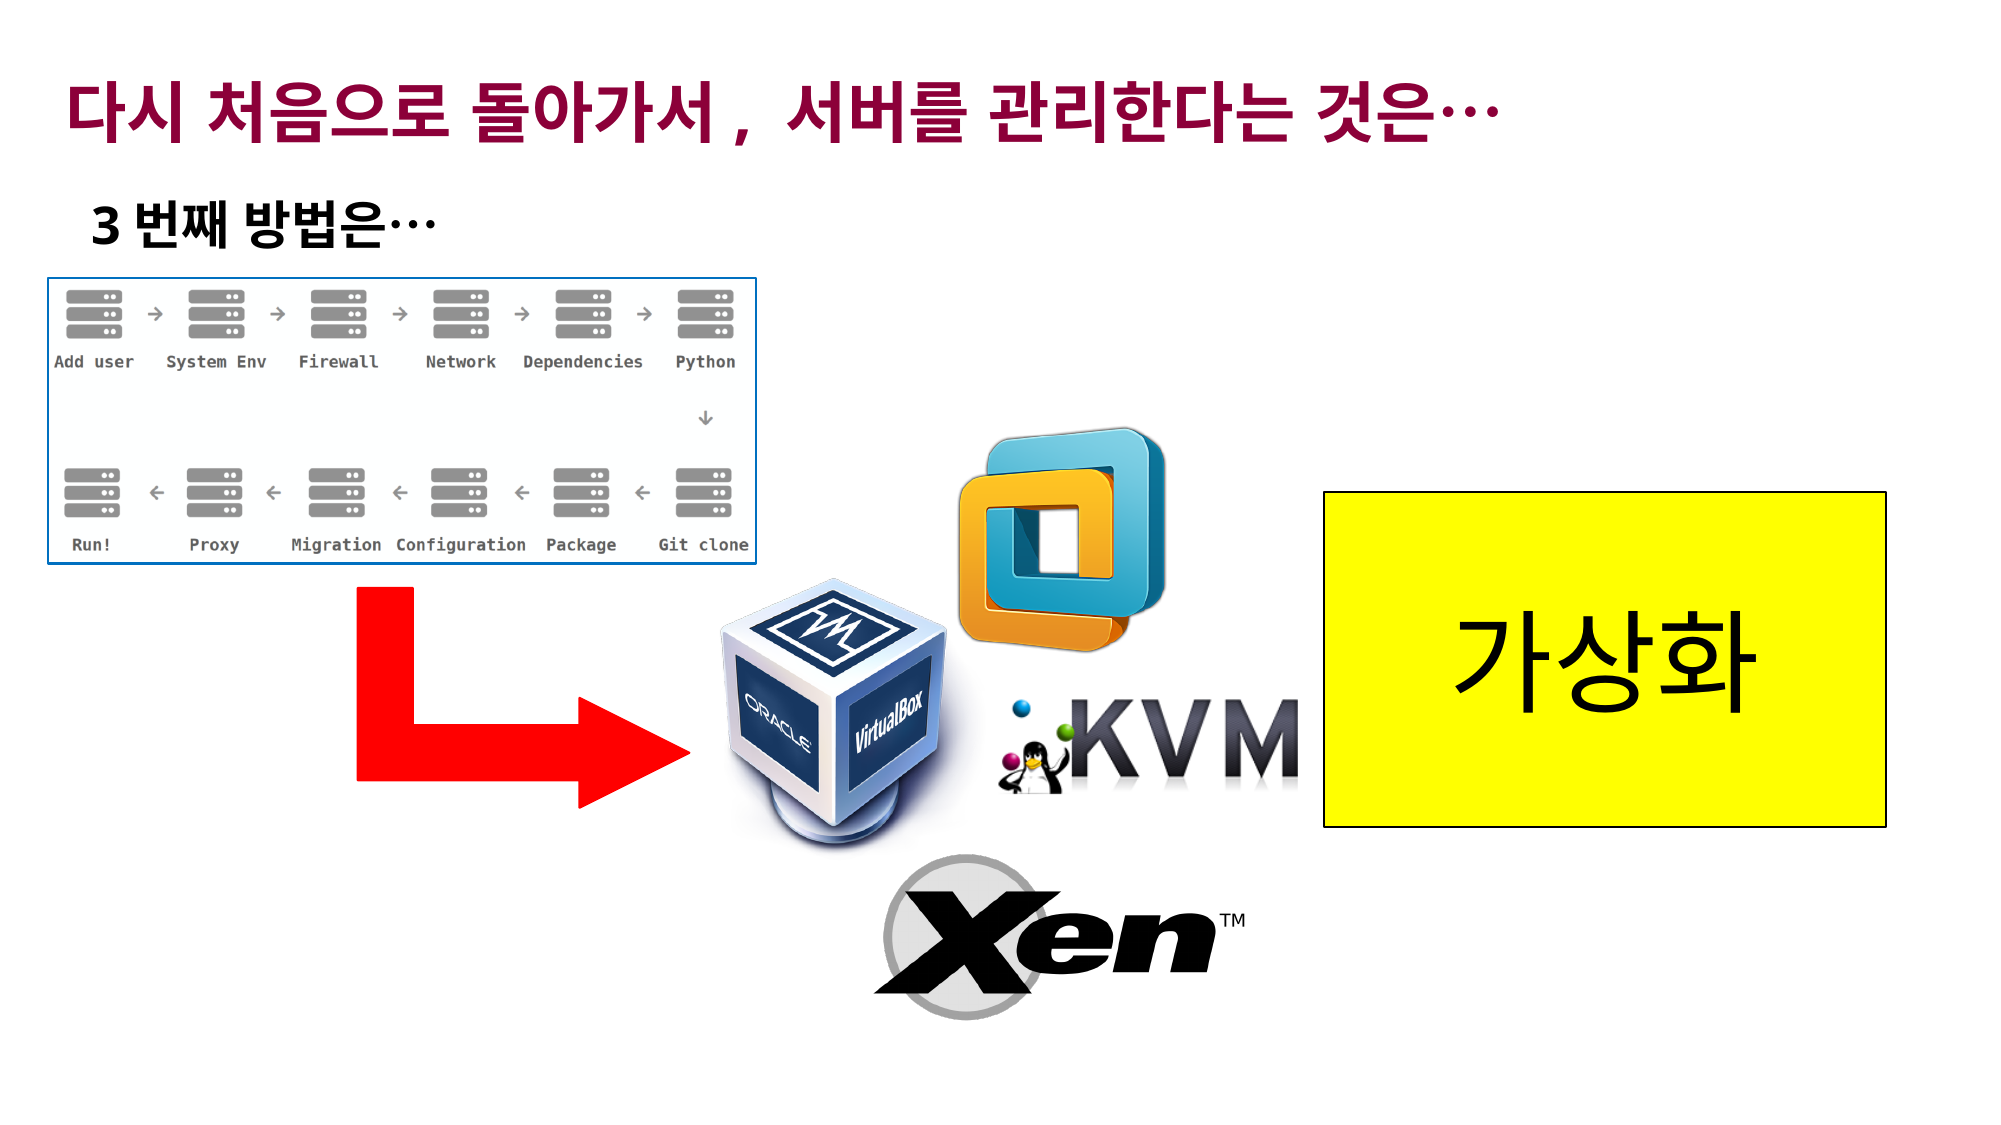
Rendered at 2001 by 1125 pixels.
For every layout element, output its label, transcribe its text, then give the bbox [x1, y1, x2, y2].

title 다시 처음으로 돌아가서, 서버를 관리한다는 것은… [49, 37, 1934, 185]
picture [709, 418, 1324, 1025]
picture [48, 278, 756, 563]
text_box 가상화 [1323, 492, 1887, 828]
text_box [357, 587, 690, 808]
text_box 3번째 방법은… [90, 159, 1910, 357]
